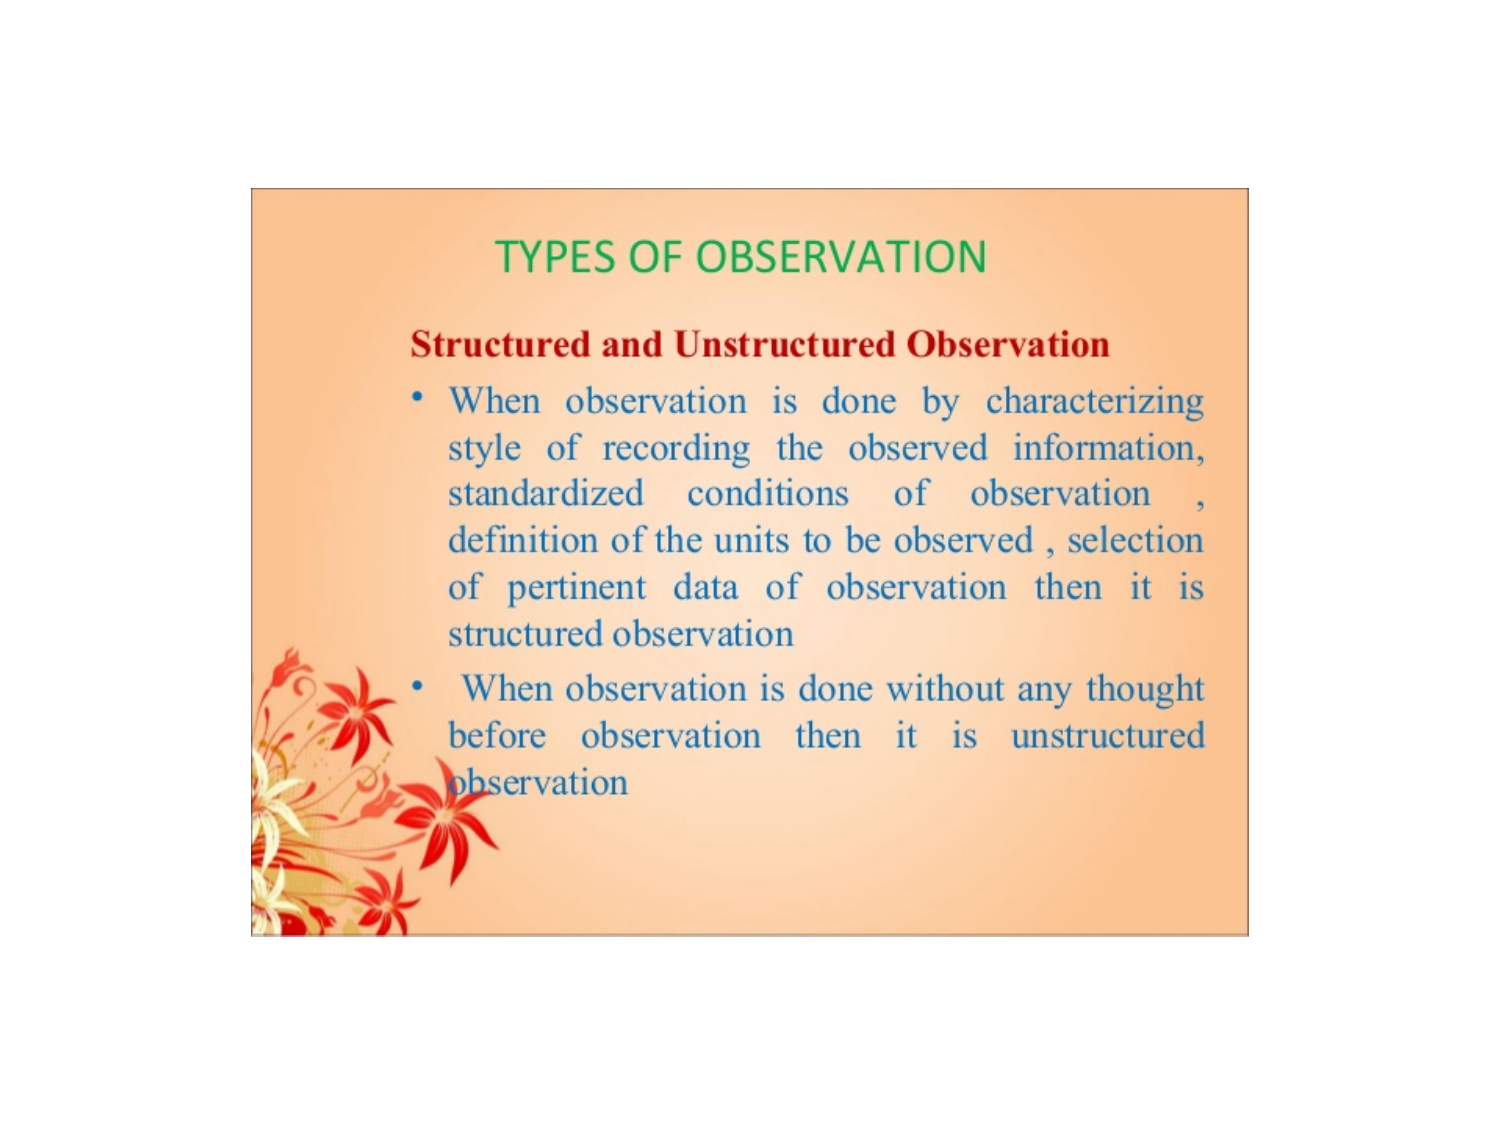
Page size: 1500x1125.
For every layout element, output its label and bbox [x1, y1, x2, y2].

picture [251, 187, 1249, 937]
